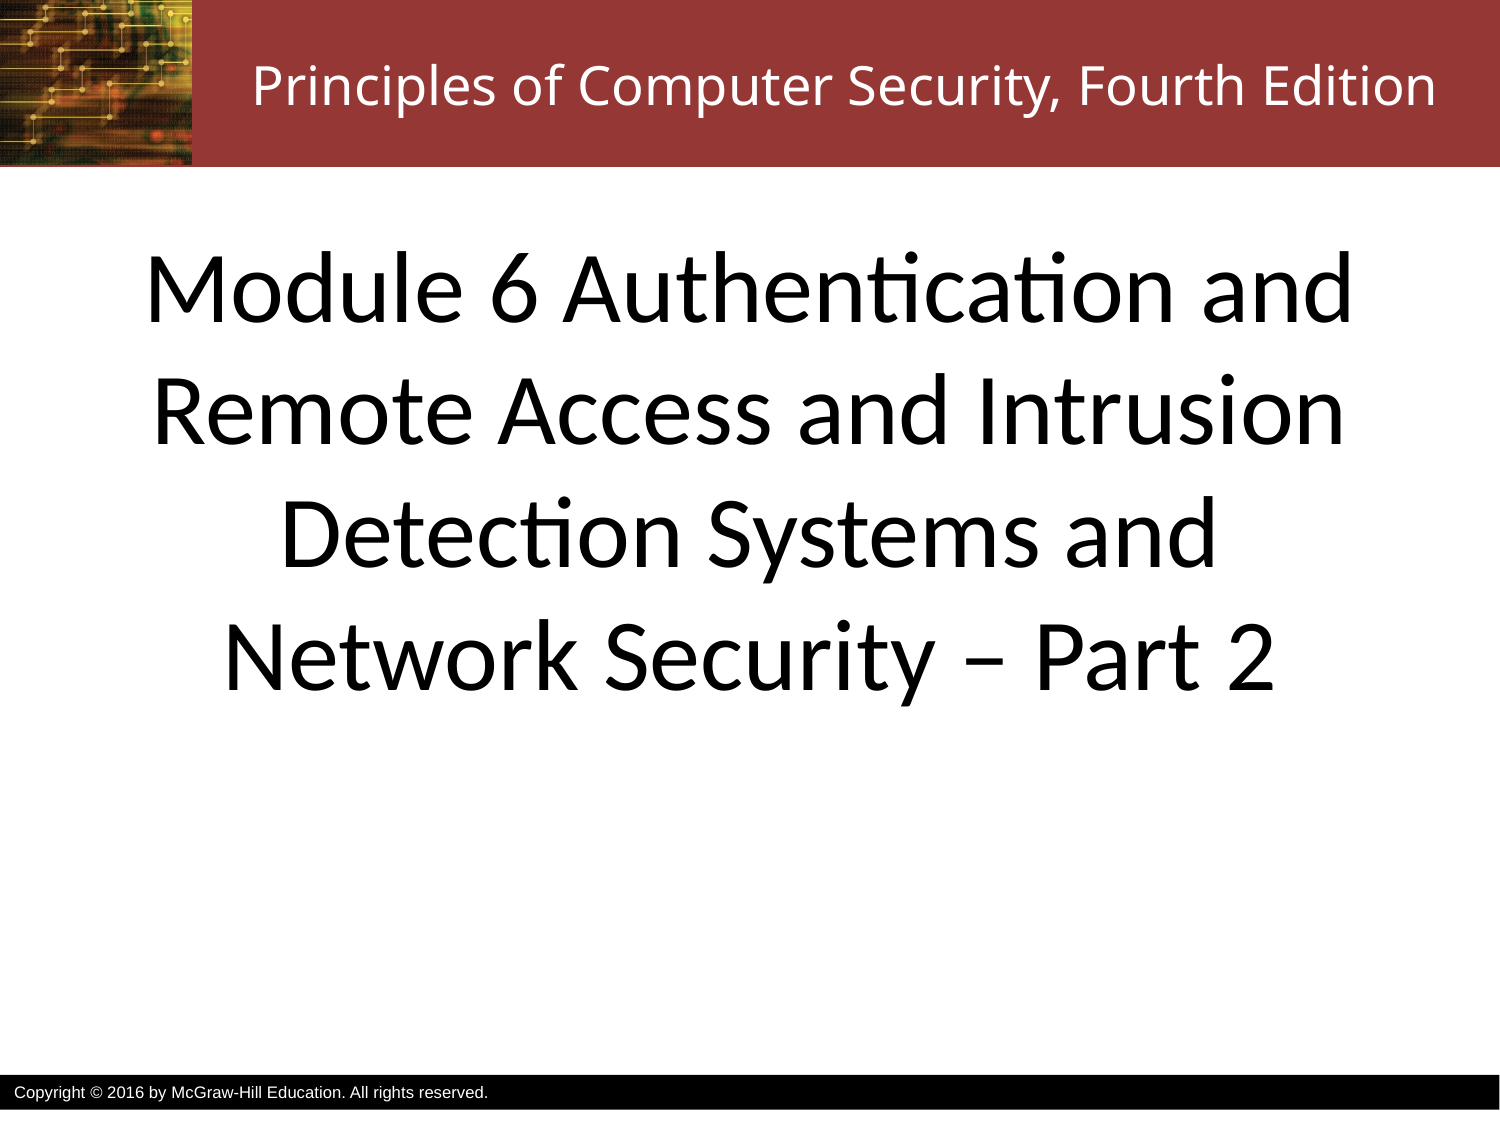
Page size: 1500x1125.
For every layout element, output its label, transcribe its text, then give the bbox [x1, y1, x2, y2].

title Module 6 Authentication and Remote Access and Intrusion Detection Systems and Network Security – Part 2 [112, 213, 1388, 455]
picture [0, 0, 192, 165]
